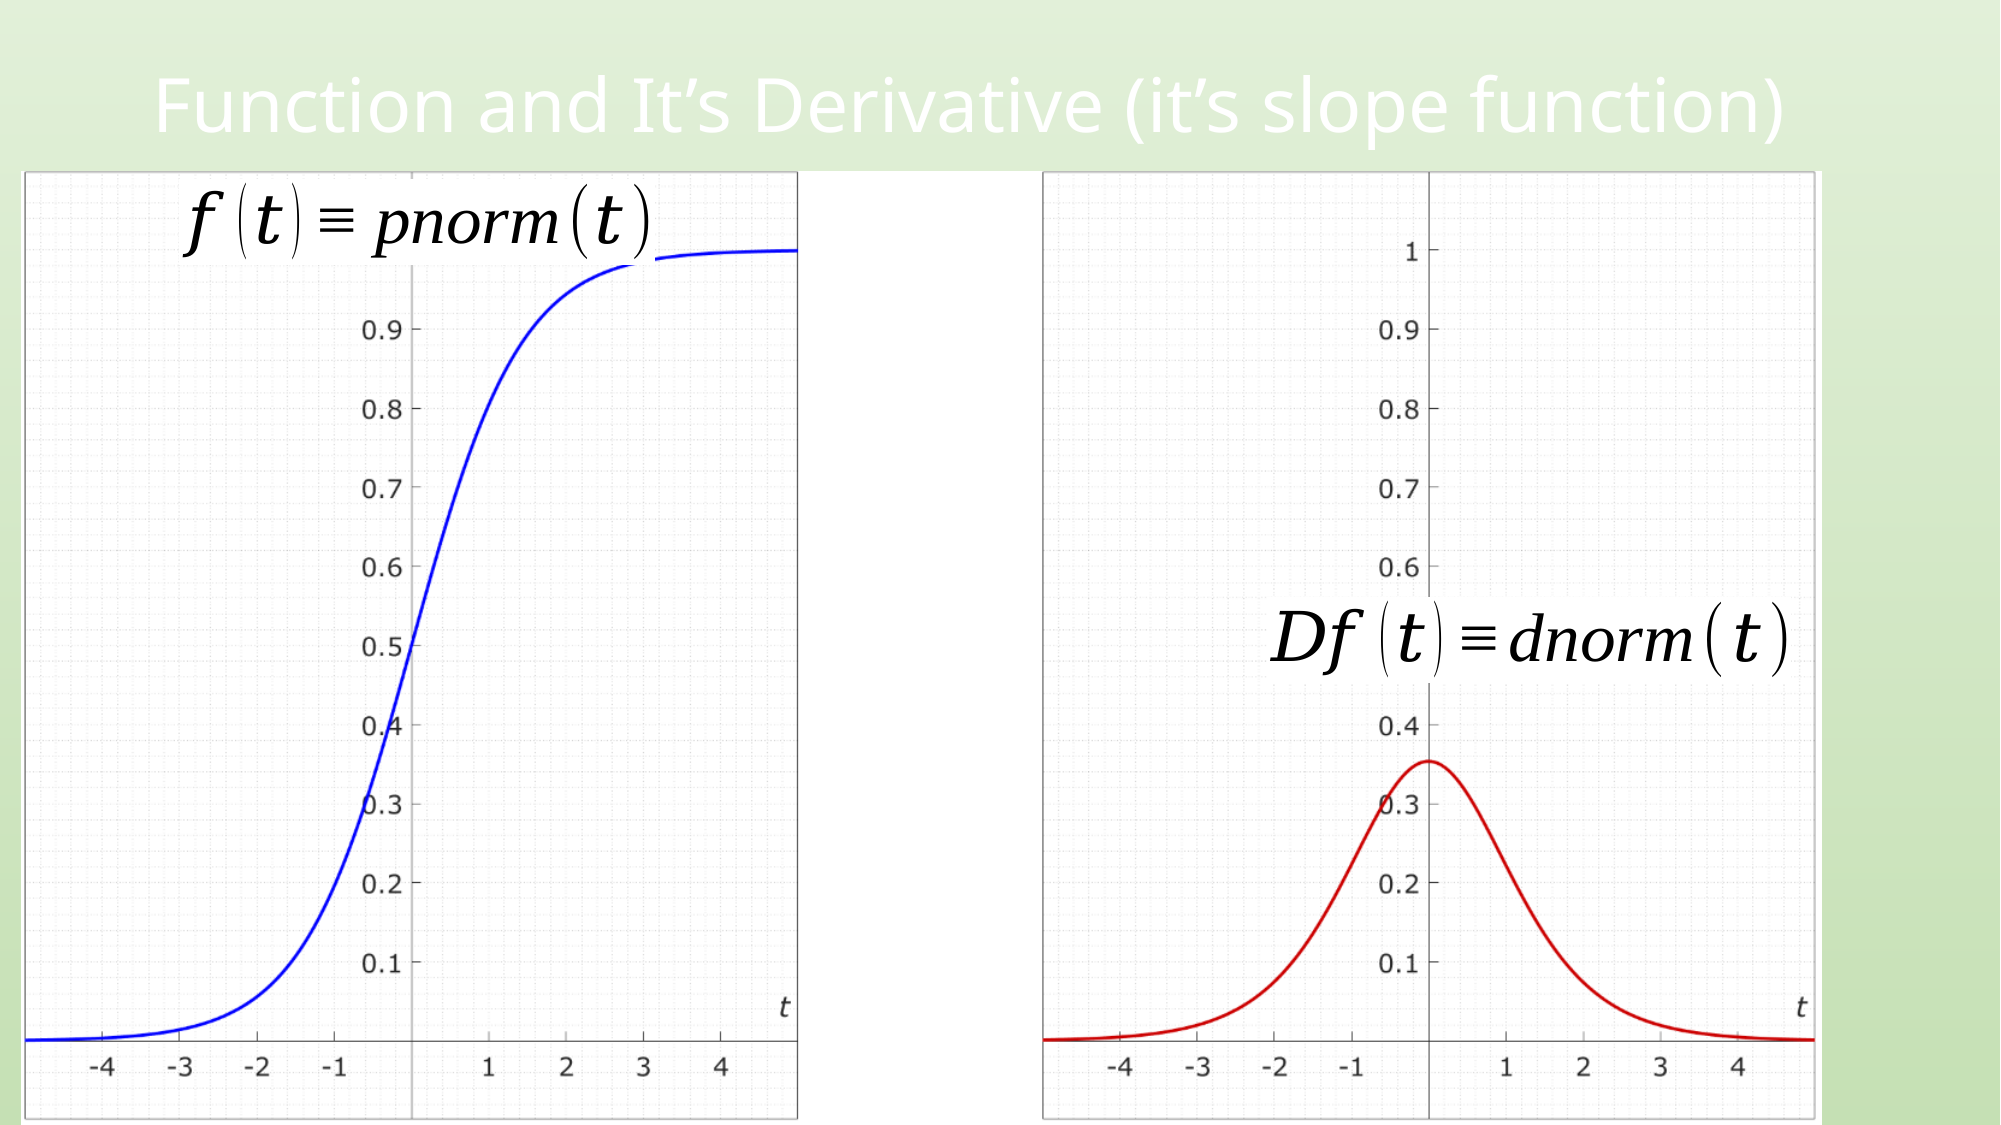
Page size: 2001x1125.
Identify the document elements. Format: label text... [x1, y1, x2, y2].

title Function and It’s Derivative (it’s slope function) [137, 0, 1863, 218]
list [21, 171, 1822, 1125]
